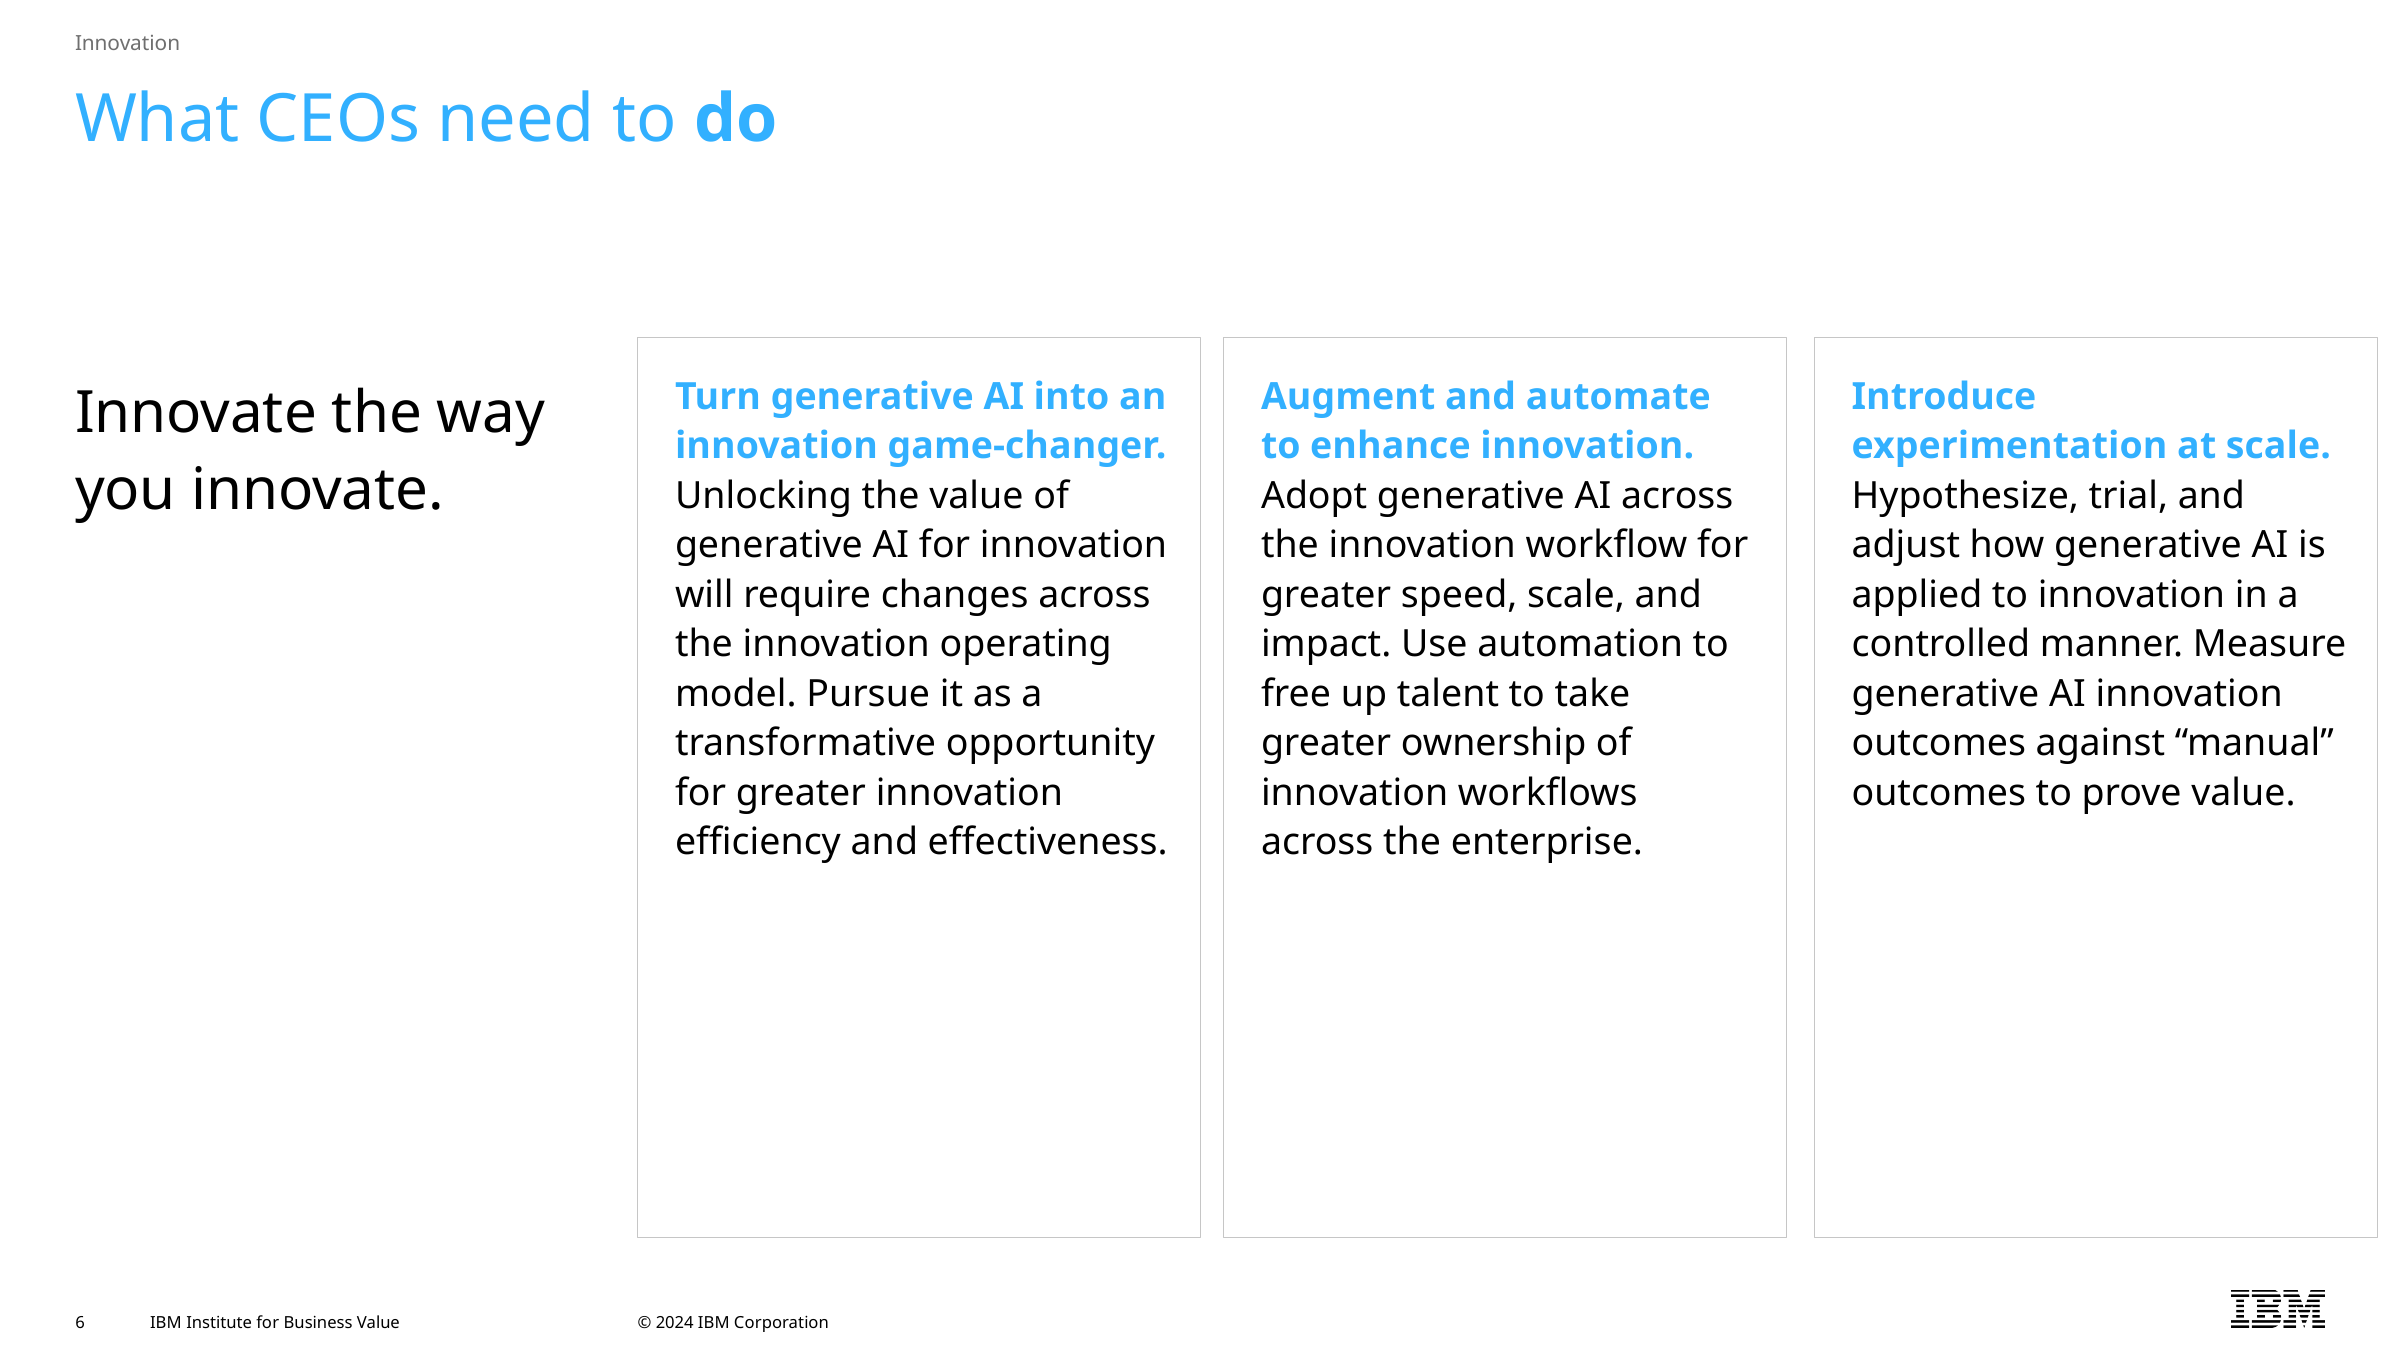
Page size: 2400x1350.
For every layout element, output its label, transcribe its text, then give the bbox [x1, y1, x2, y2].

list Augment and automate to enhance innovation. Adopt generative AI across the innovation workflow for greater speed, scale, and impact. Use automation to free up talent to take greater ownership of innovation workflows across the enterprise. [1223, 337, 1787, 1238]
title What CEOs need to do [75, 75, 1200, 287]
picture [2231, 1290, 2325, 1328]
list Turn generative AI into an innovation game-changer. Unlocking the value of generative AI for innovation will require changes across the innovation operating model. Pursue it as a transformative opportunity for greater innovation efficiency and effectiveness. [637, 337, 1201, 1238]
list Innovation [75, 29, 600, 75]
list Introduce experimentation at scale. Hypothesize, trial, and adjust how generative AI is applied to innovation in a controlled manner. Measure generative AI innovation outcomes against “manual” outcomes to prove value. [1814, 337, 2378, 1238]
text_box Innovate the way you innovate. [75, 337, 563, 1238]
